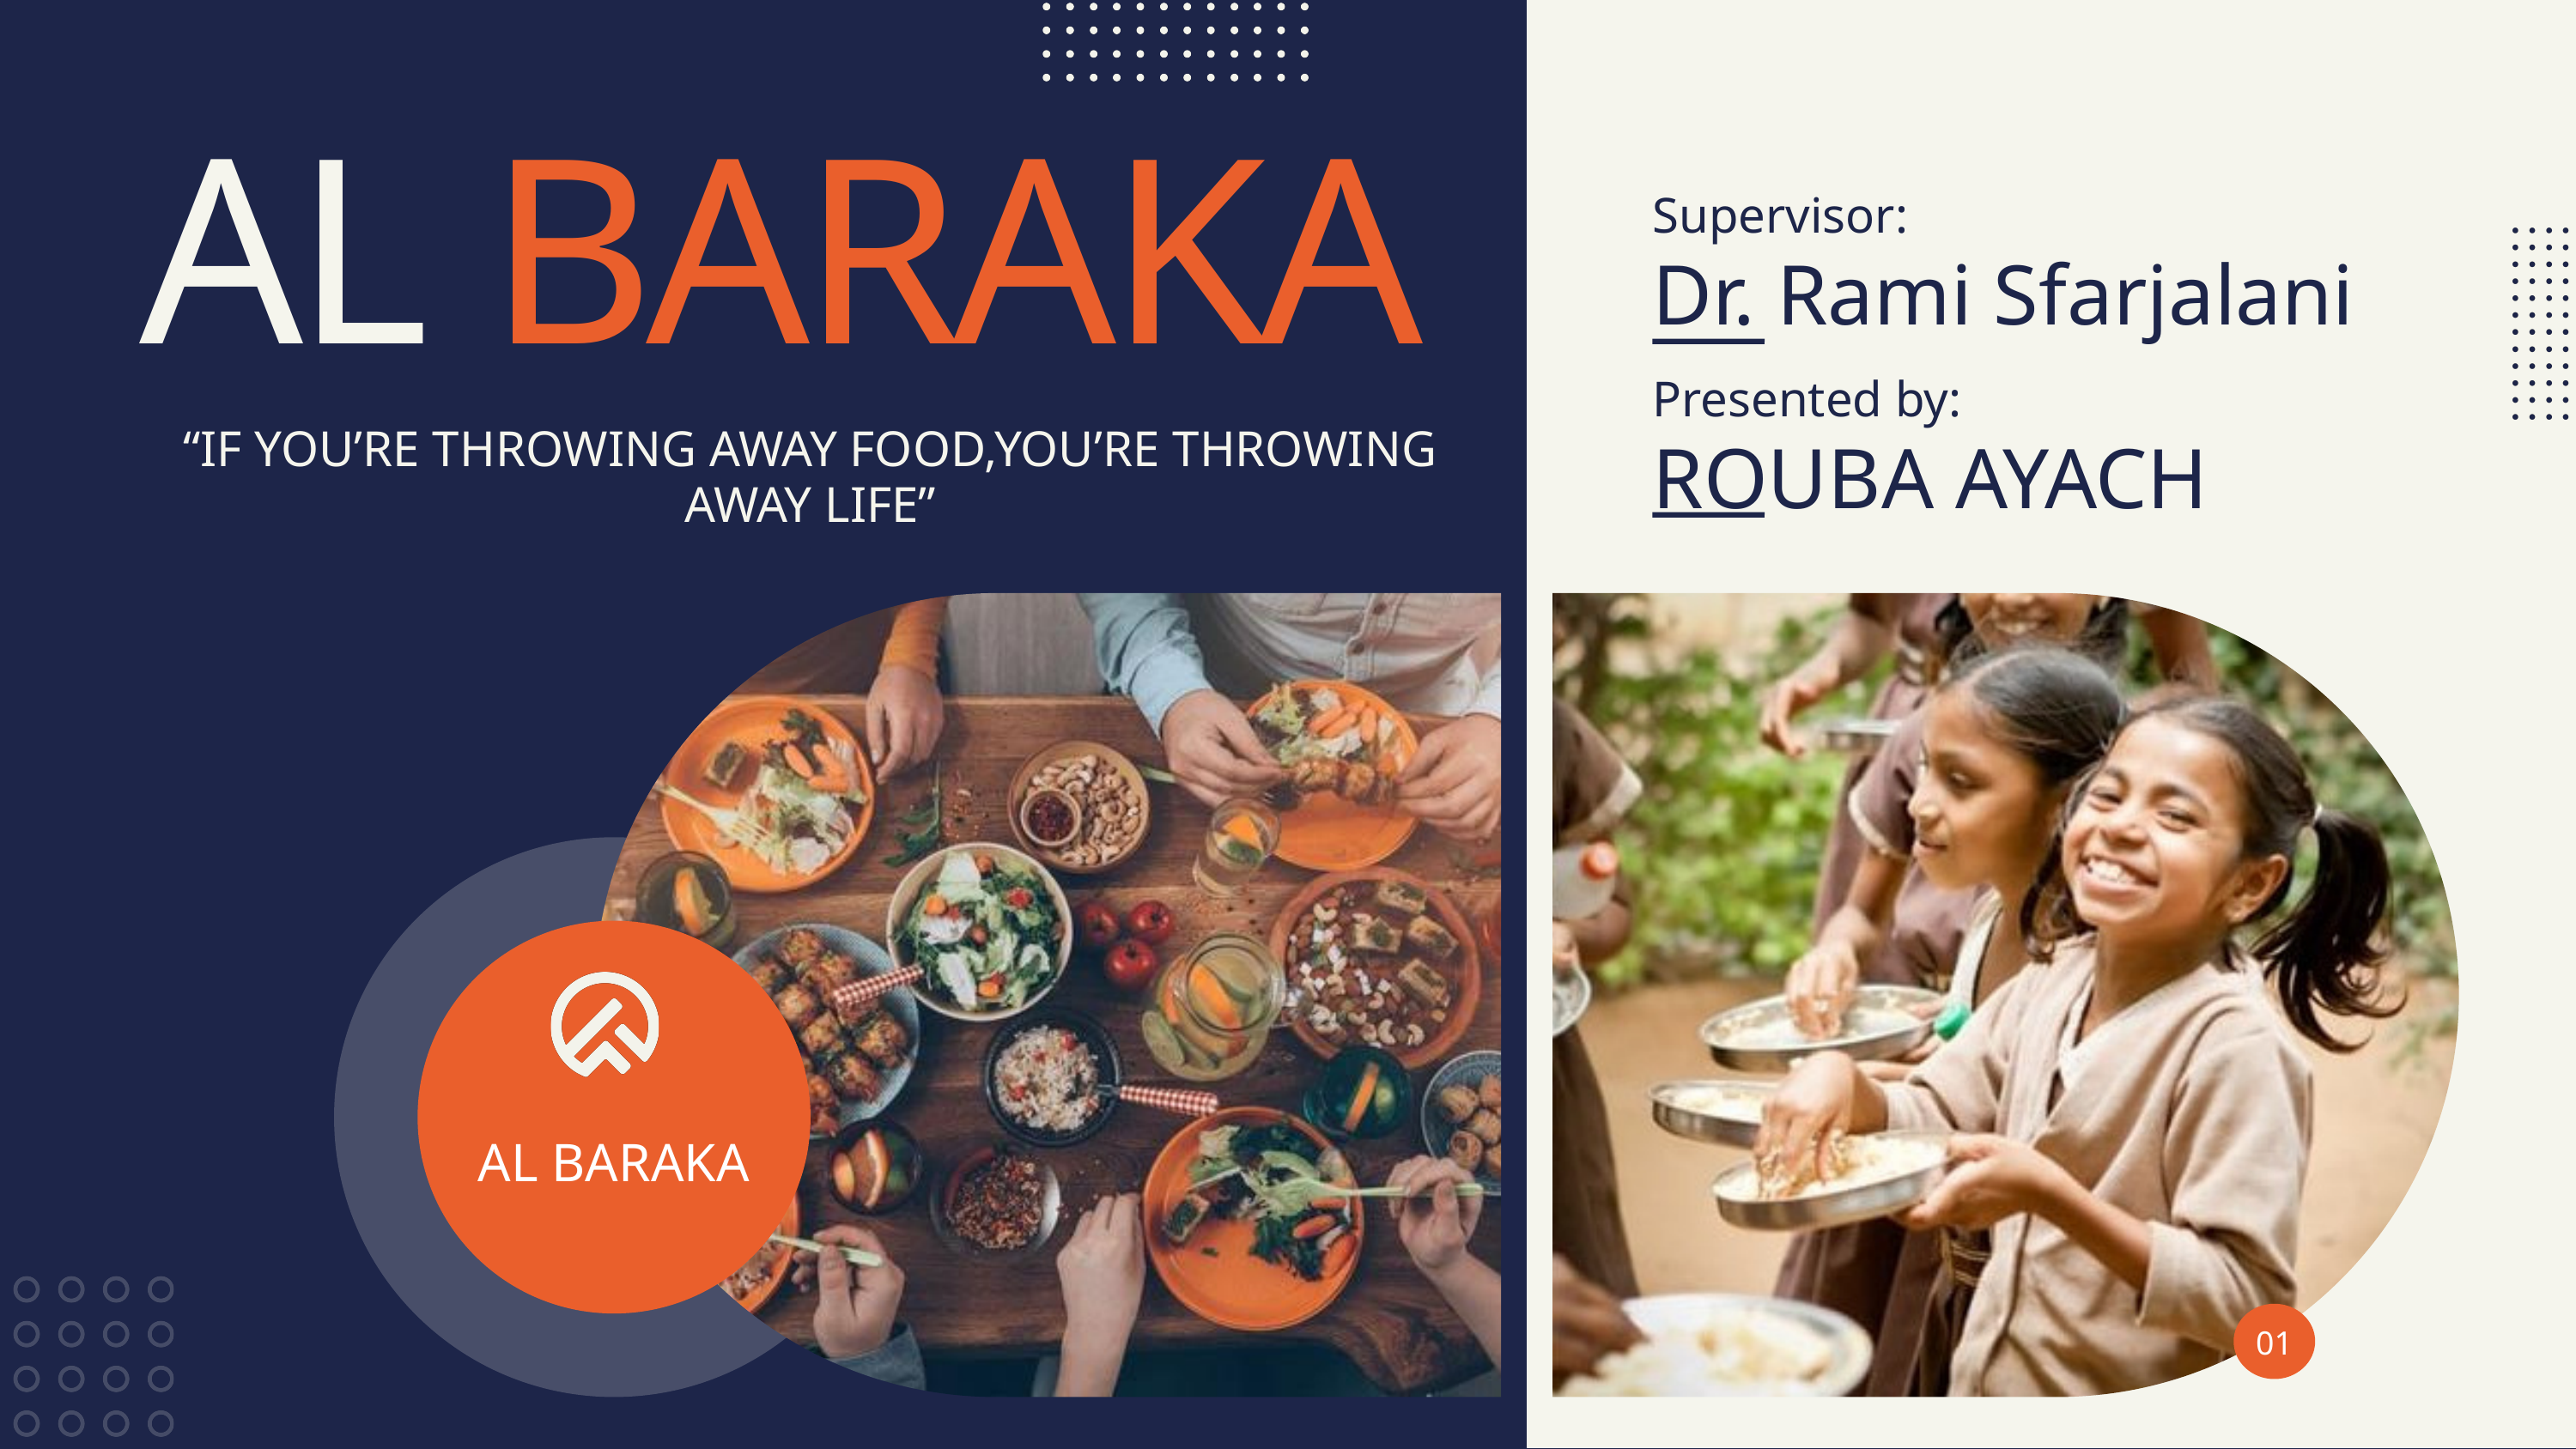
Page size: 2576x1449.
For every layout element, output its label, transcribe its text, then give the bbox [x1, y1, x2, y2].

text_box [2233, 1303, 2316, 1379]
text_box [594, 592, 2459, 1397]
text_box [0, 1275, 174, 1449]
text_box AL BARAKA [139, 149, 1521, 396]
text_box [1526, 0, 2576, 1449]
text_box “IF YOU’RE THROWING AWAY FOOD,YOU’RE THROWING AWAY LIFE” [173, 420, 1448, 532]
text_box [417, 920, 811, 1314]
text_box [1042, 0, 1309, 82]
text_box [333, 837, 588, 1397]
